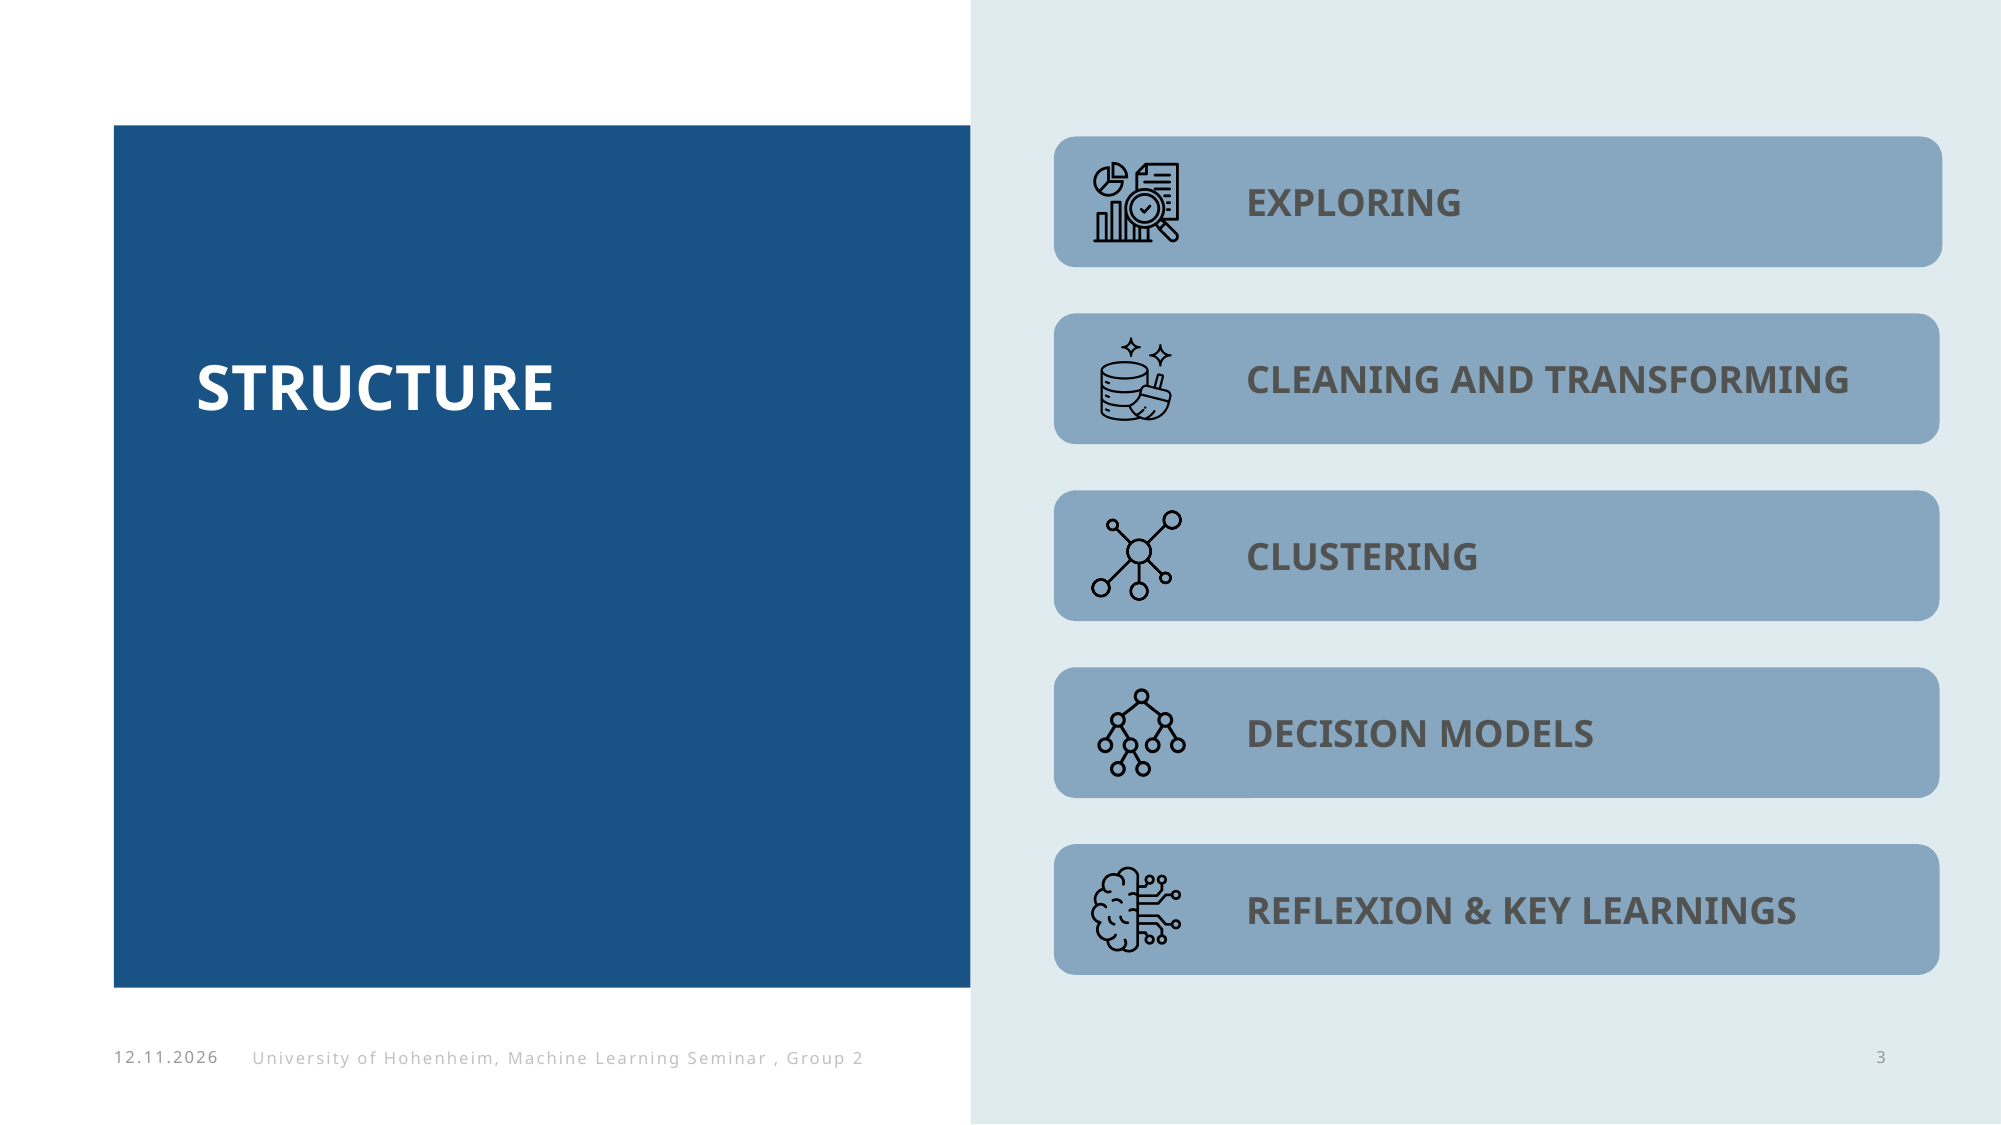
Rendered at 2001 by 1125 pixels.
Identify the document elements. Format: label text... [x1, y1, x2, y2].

text_box CLEANING AND TRANSFORMING [1231, 348, 1873, 409]
text_box [1052, 312, 1941, 446]
text_box [1052, 135, 1944, 269]
title Structure [196, 355, 1000, 557]
picture [1091, 157, 1181, 247]
text_box REFLEXION & KEY LEARNINGS [1231, 879, 1816, 939]
picture [1091, 682, 1192, 783]
picture [1091, 865, 1181, 954]
text_box [1052, 666, 1941, 800]
text_box [1052, 843, 1941, 976]
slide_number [114, 1013, 232, 1103]
text_box DECISION MODELS [1231, 702, 1932, 763]
text_box EXPLORING [1231, 171, 1816, 232]
footer University of Hohenheim, Machine Learning Seminar , Group 2 [252, 1013, 1729, 1103]
picture [1091, 334, 1181, 424]
text_box [1052, 489, 1941, 623]
text_box CLUSTERING [1231, 525, 1816, 586]
slide_number 3 [1749, 1013, 1886, 1103]
picture [1091, 510, 1182, 601]
